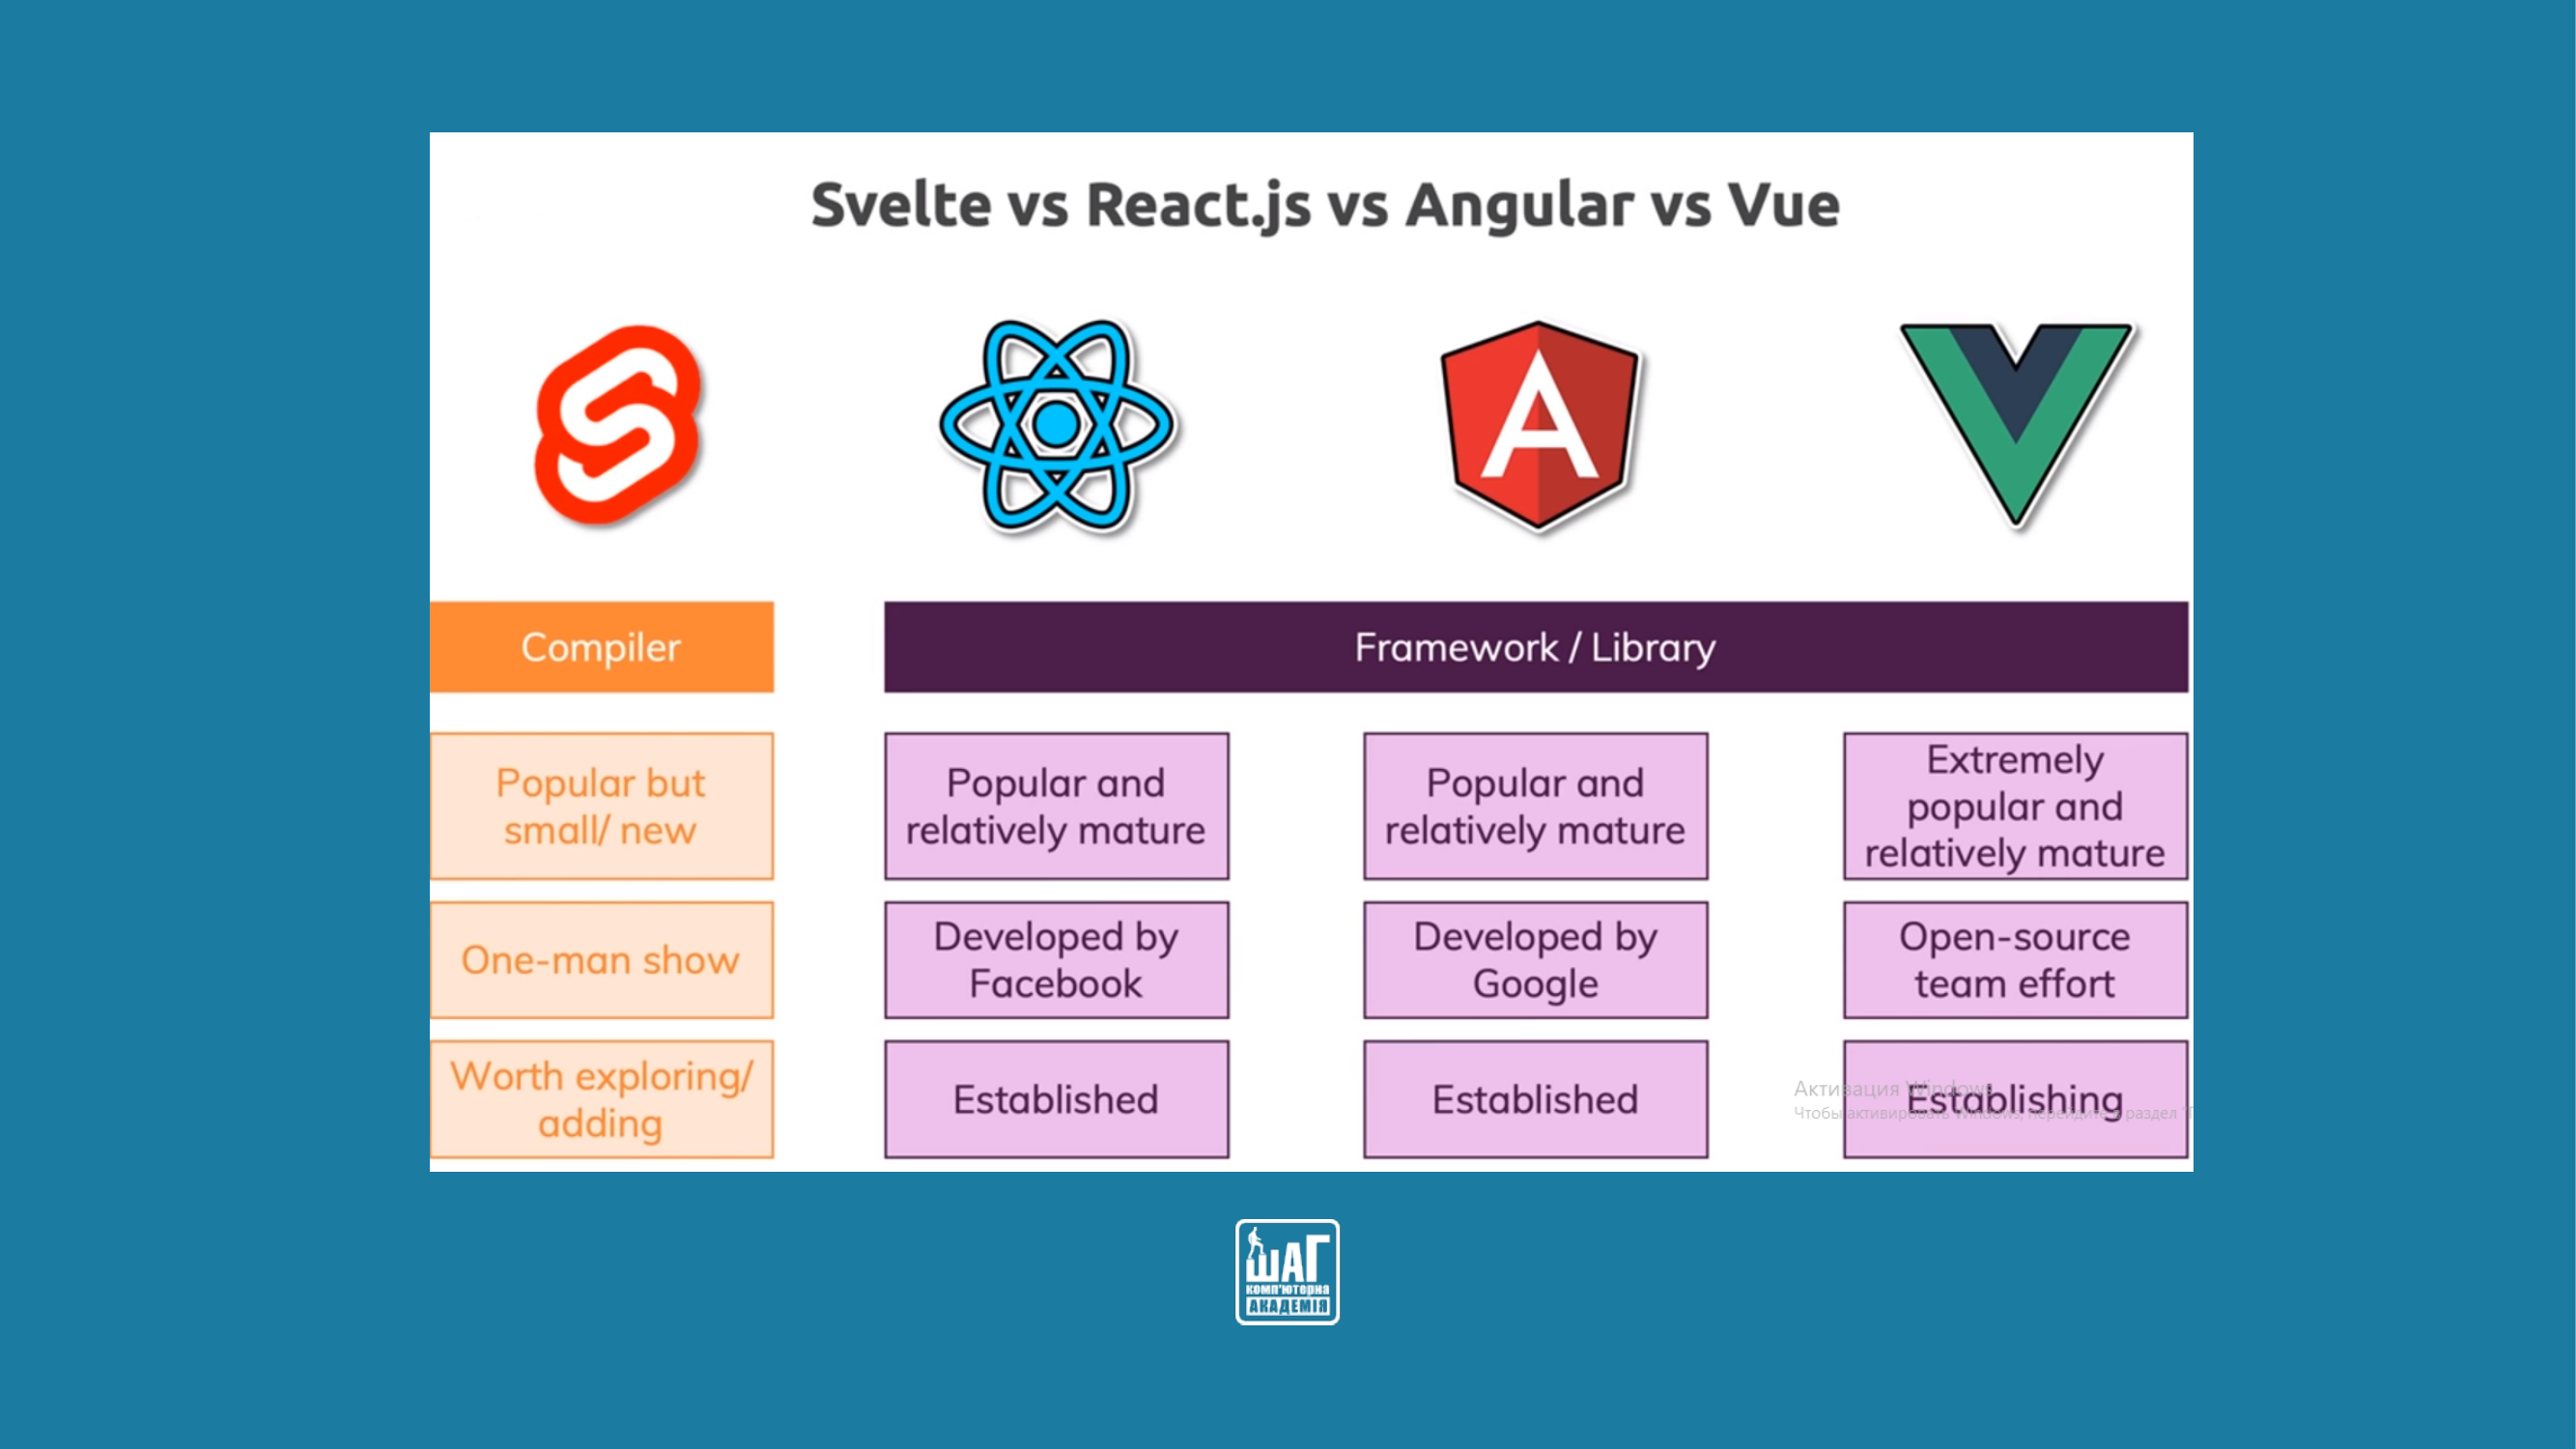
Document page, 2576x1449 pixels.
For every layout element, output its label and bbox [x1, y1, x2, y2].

picture [1232, 1219, 1344, 1325]
picture [430, 132, 2194, 1173]
